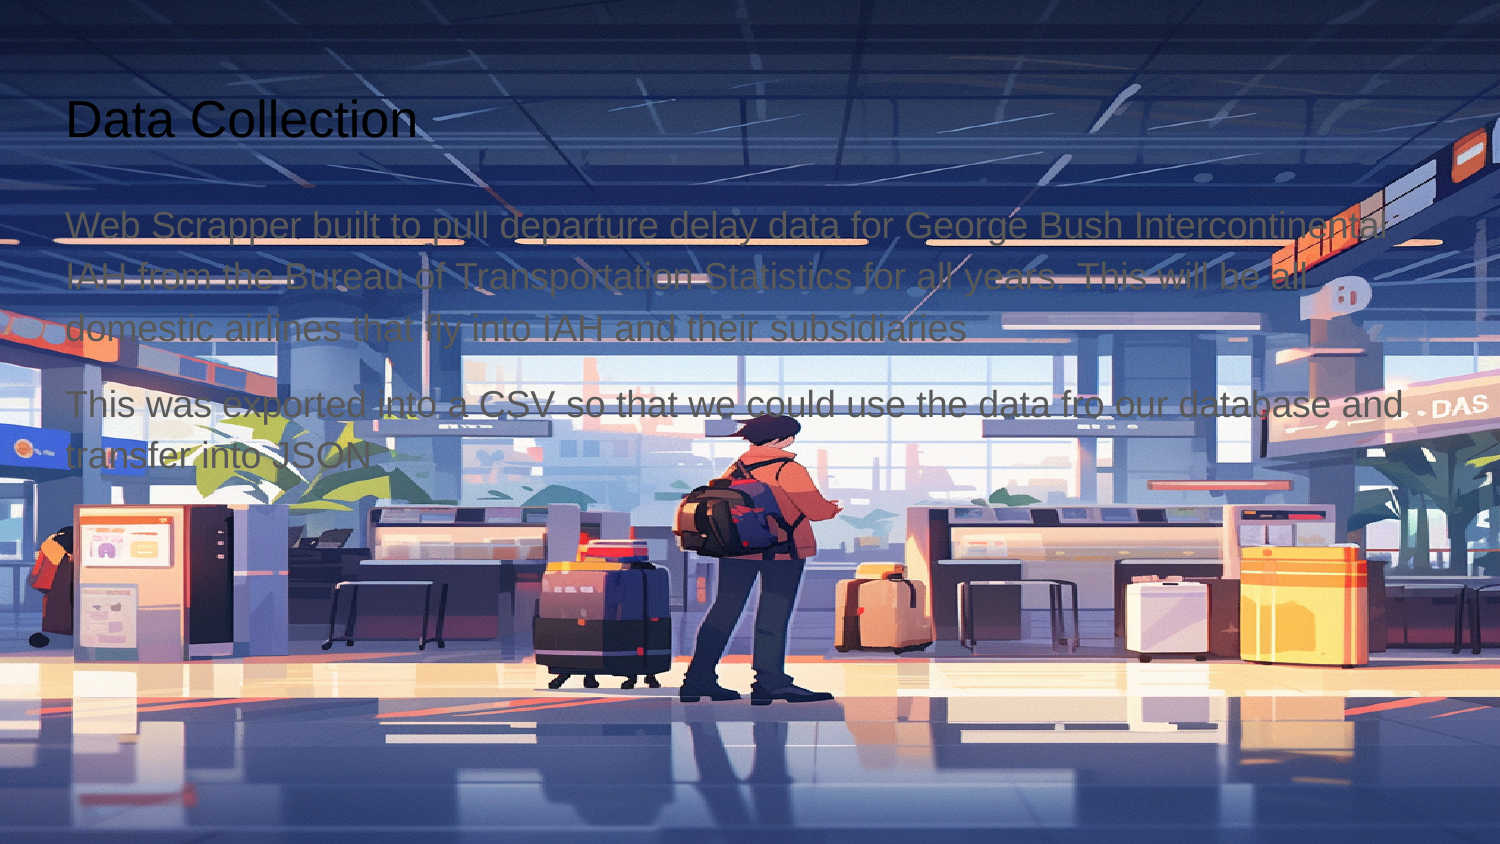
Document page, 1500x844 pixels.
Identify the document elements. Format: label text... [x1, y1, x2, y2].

title Data Collection [63, 82, 423, 192]
picture [0, 0, 1500, 844]
list Web Scrapper built to pull departure delay data for George Bush Intercontinental IAH from the Bureau of Transportation Statistics for all years. This will be all domestic airlines that fly into IAH and their subsidiaries This was exported into a CSV so that we could use the data fro our database and transfer into JSON [63, 192, 1437, 670]
